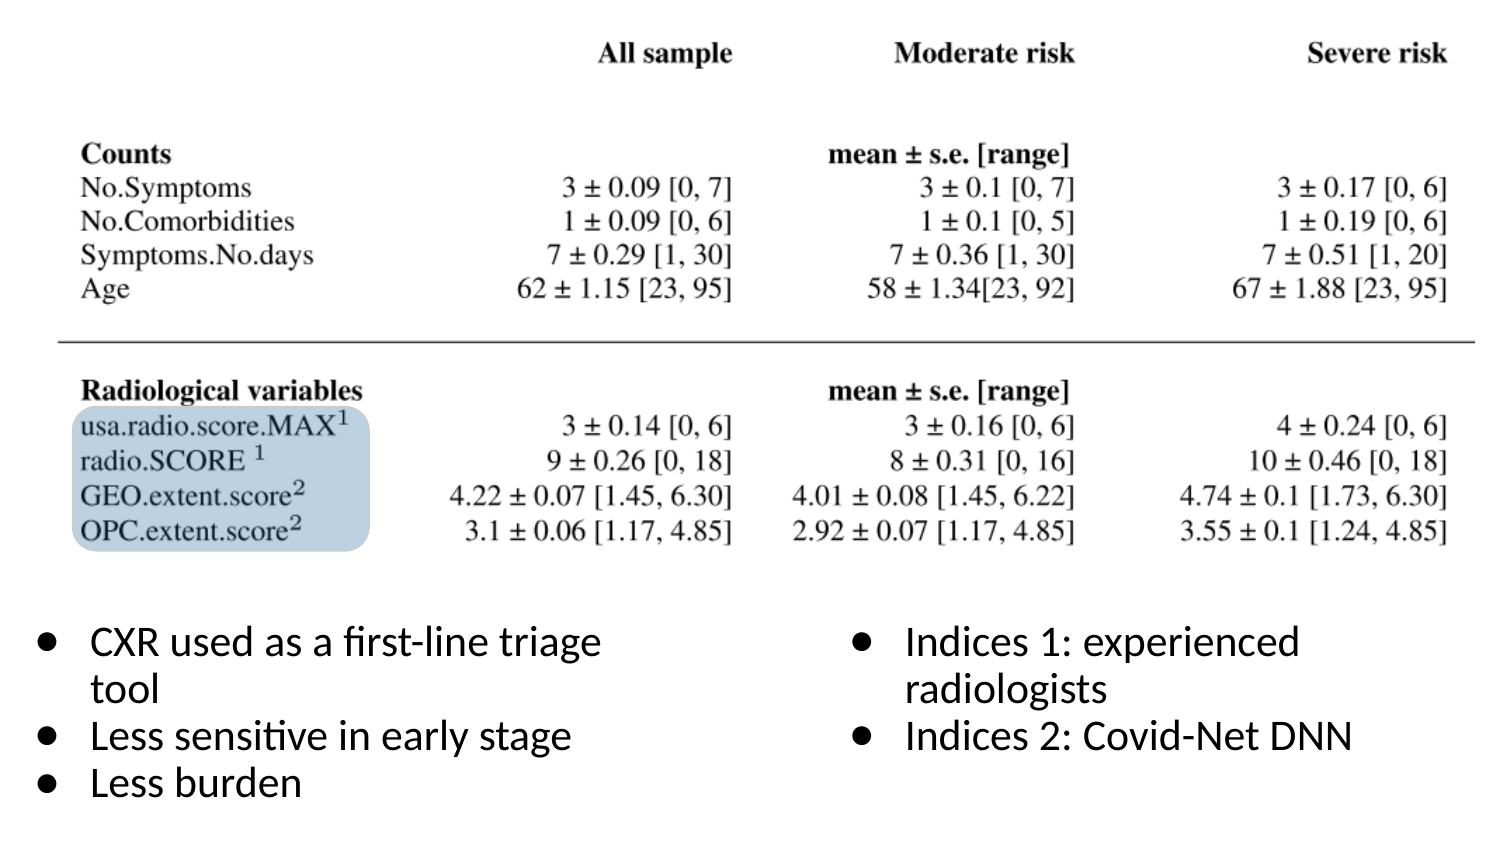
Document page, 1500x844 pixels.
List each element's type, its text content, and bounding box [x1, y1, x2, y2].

list Indices 1: experienced radiologists Indices 2: Covid-Net DNN [814, 603, 1500, 786]
picture [24, 24, 1475, 560]
list CXR used as a first-line triage tool Less sensitive in early stage Less burden [0, 603, 686, 786]
